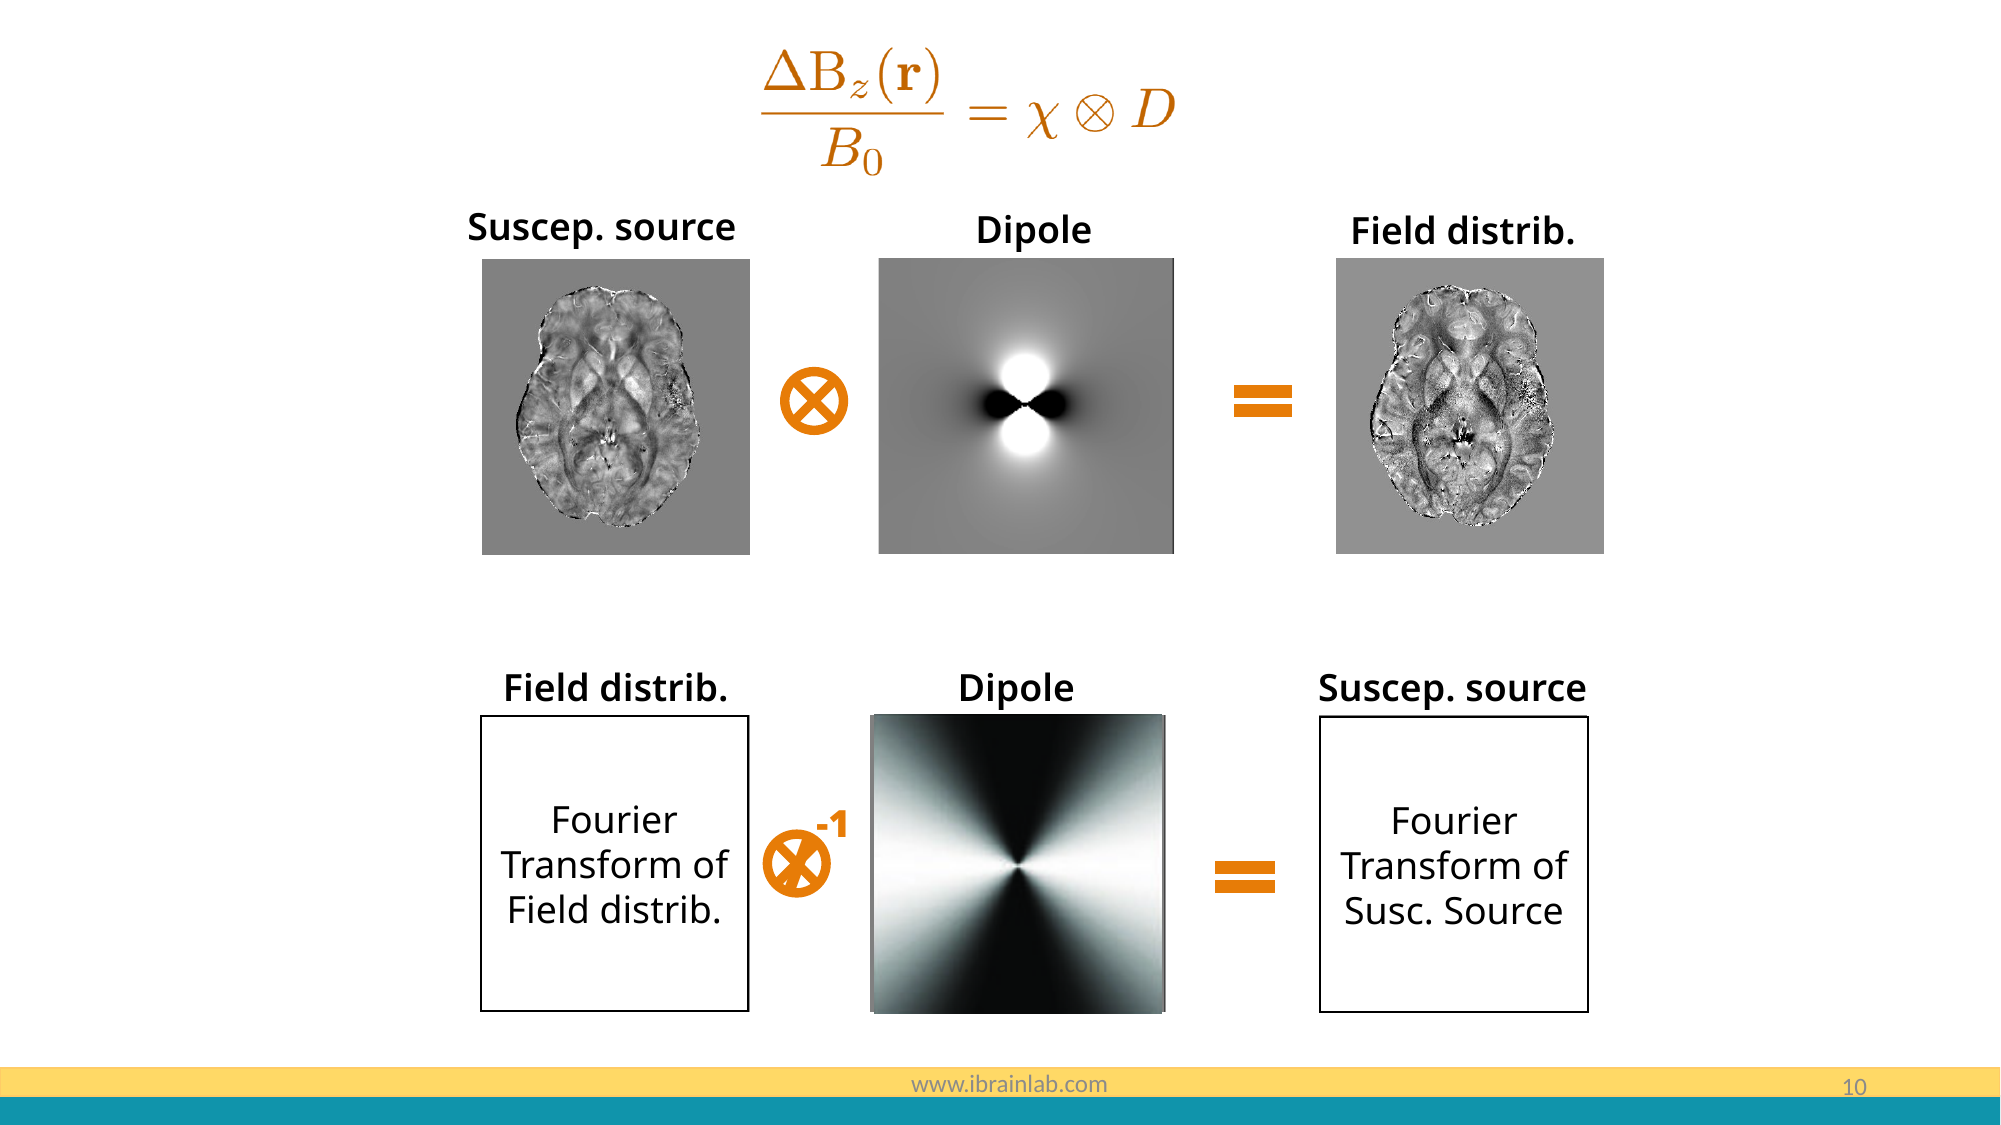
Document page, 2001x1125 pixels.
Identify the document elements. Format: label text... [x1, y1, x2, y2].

picture [749, 21, 1192, 199]
picture [1336, 258, 1604, 554]
text_box [1234, 404, 1292, 417]
slide_number 10 [1432, 1067, 1883, 1103]
text_box Dipole [874, 198, 1194, 259]
text_box [783, 370, 845, 432]
picture [874, 714, 1163, 1014]
text_box [1234, 385, 1292, 398]
picture [878, 258, 1175, 554]
text_box Suscep. source [442, 195, 762, 256]
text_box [456, 656, 1613, 1012]
footer www.ibrainlab.com [672, 1064, 1348, 1100]
picture [482, 258, 750, 555]
text_box Field distrib. [1303, 199, 1623, 260]
